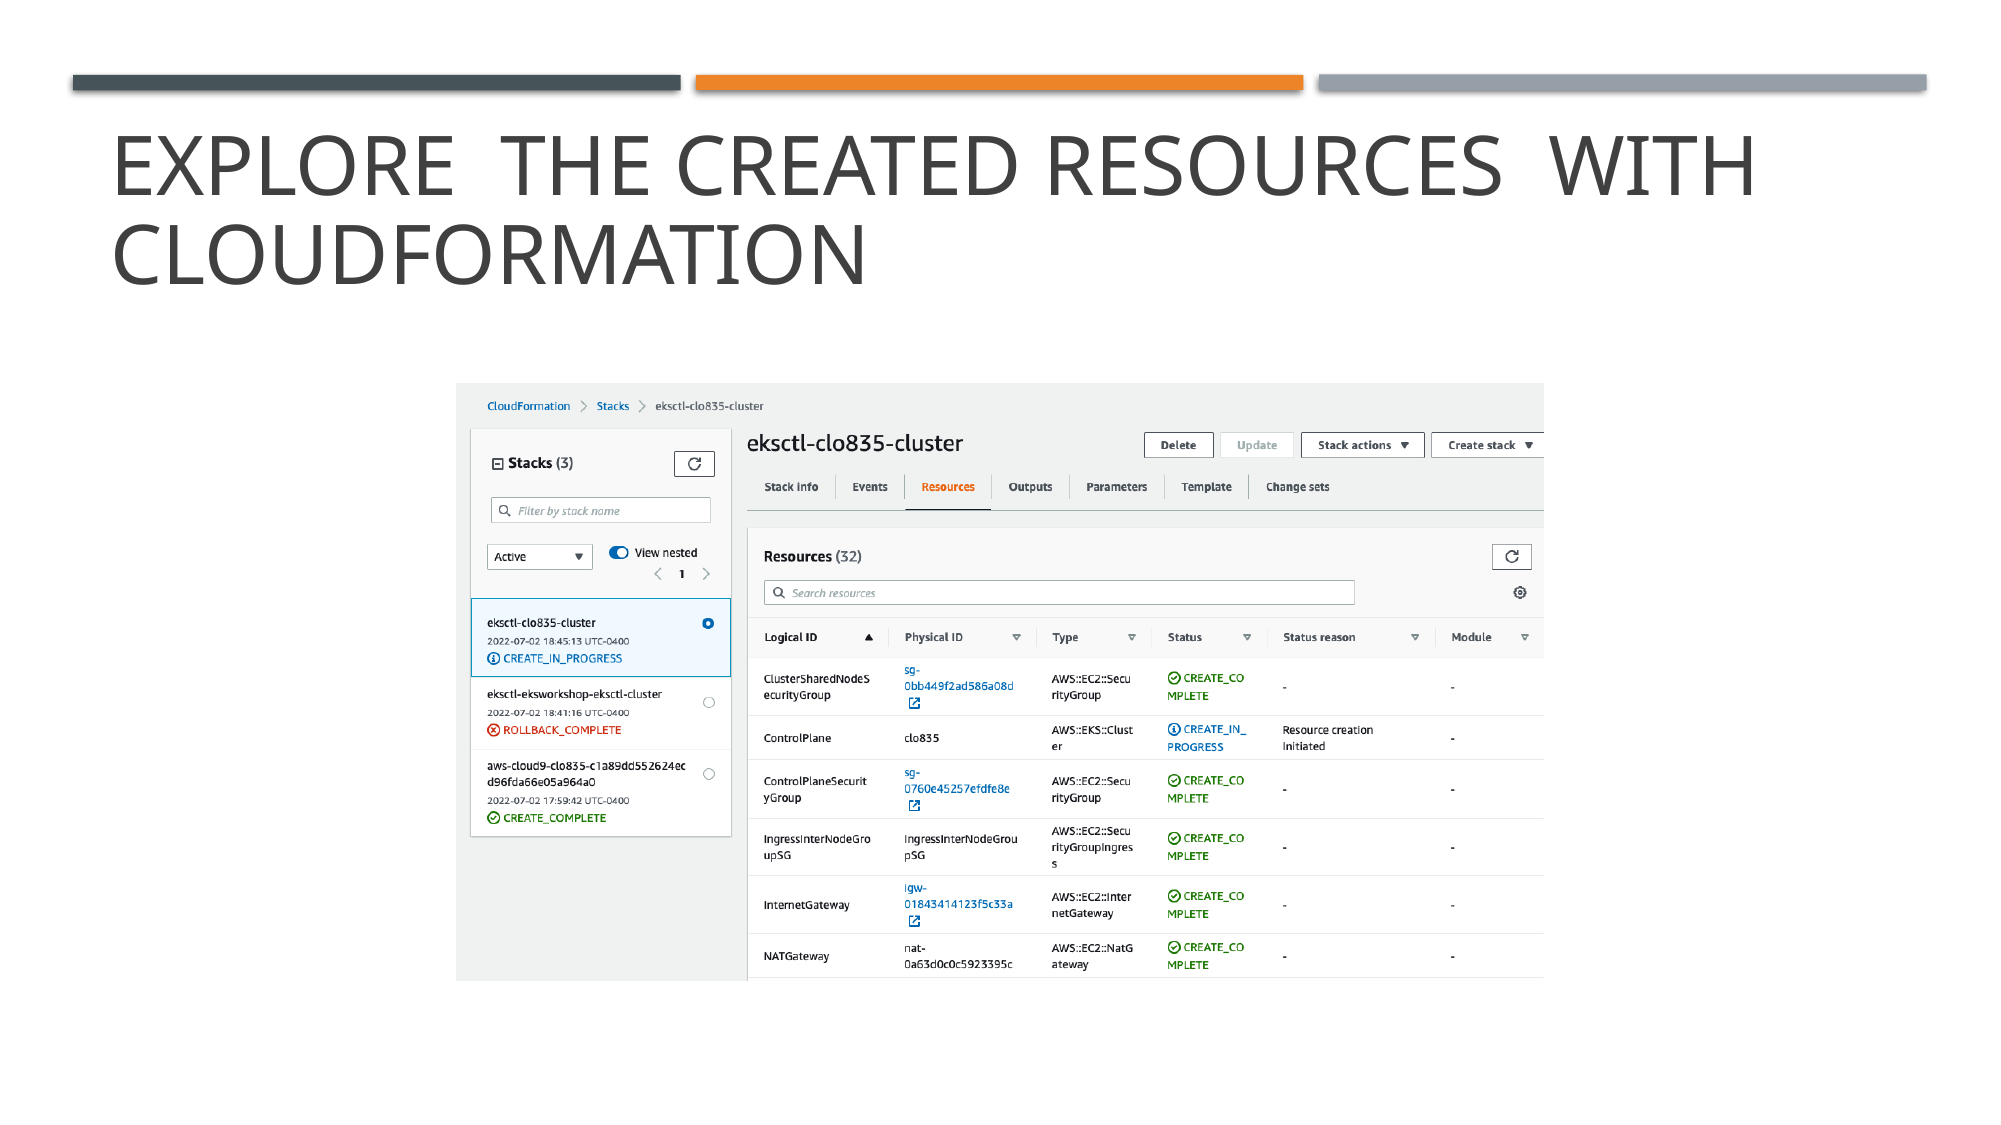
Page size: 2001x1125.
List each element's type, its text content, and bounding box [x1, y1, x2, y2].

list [455, 383, 1544, 981]
title Explore The created Resources with CloudFormation [95, 115, 1905, 311]
